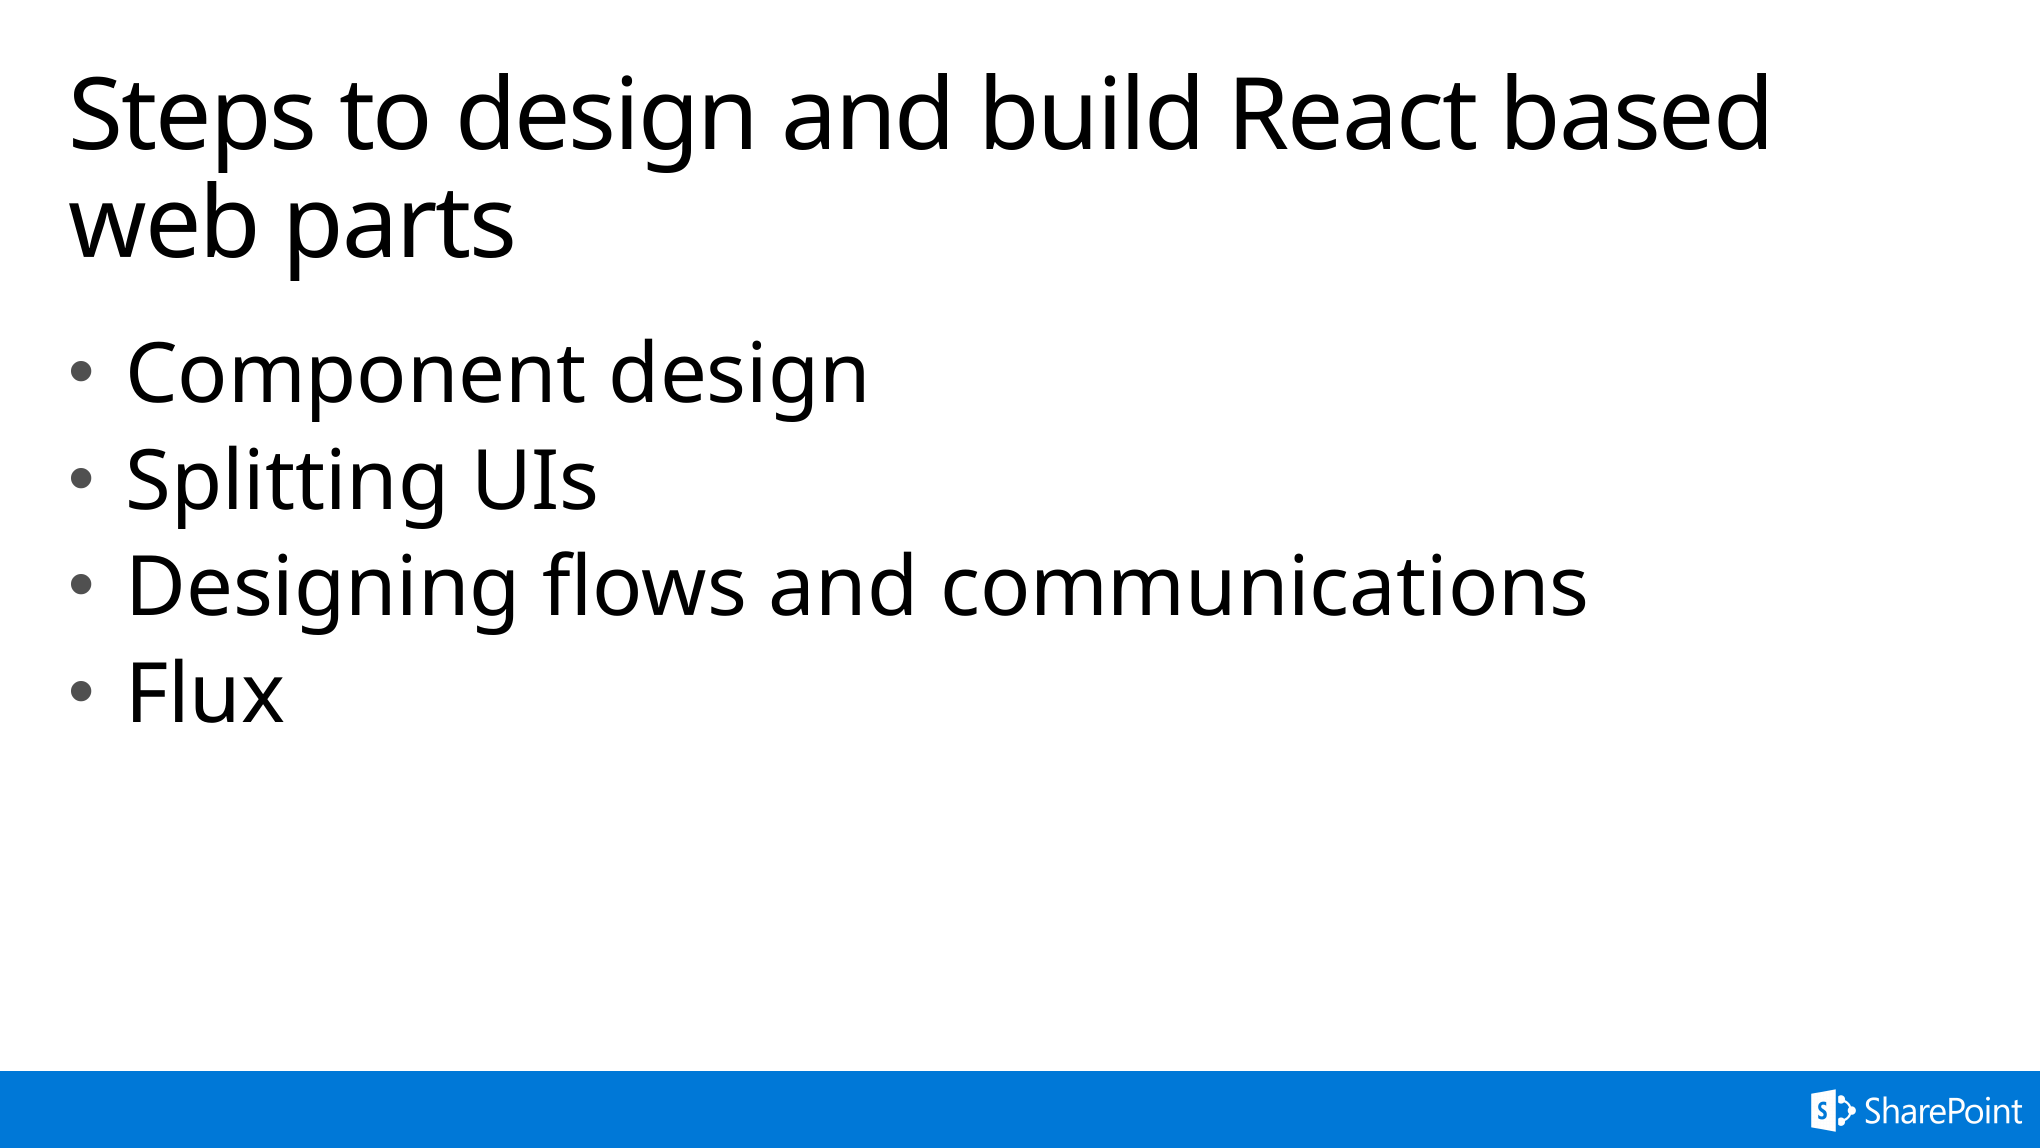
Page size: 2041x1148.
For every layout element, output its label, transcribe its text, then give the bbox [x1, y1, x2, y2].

picture [1793, 1071, 2040, 1148]
title Steps to design and build React based web parts [45, 48, 1996, 199]
list Component design Splitting UIs Designing flows and communications Flux [45, 199, 1996, 876]
